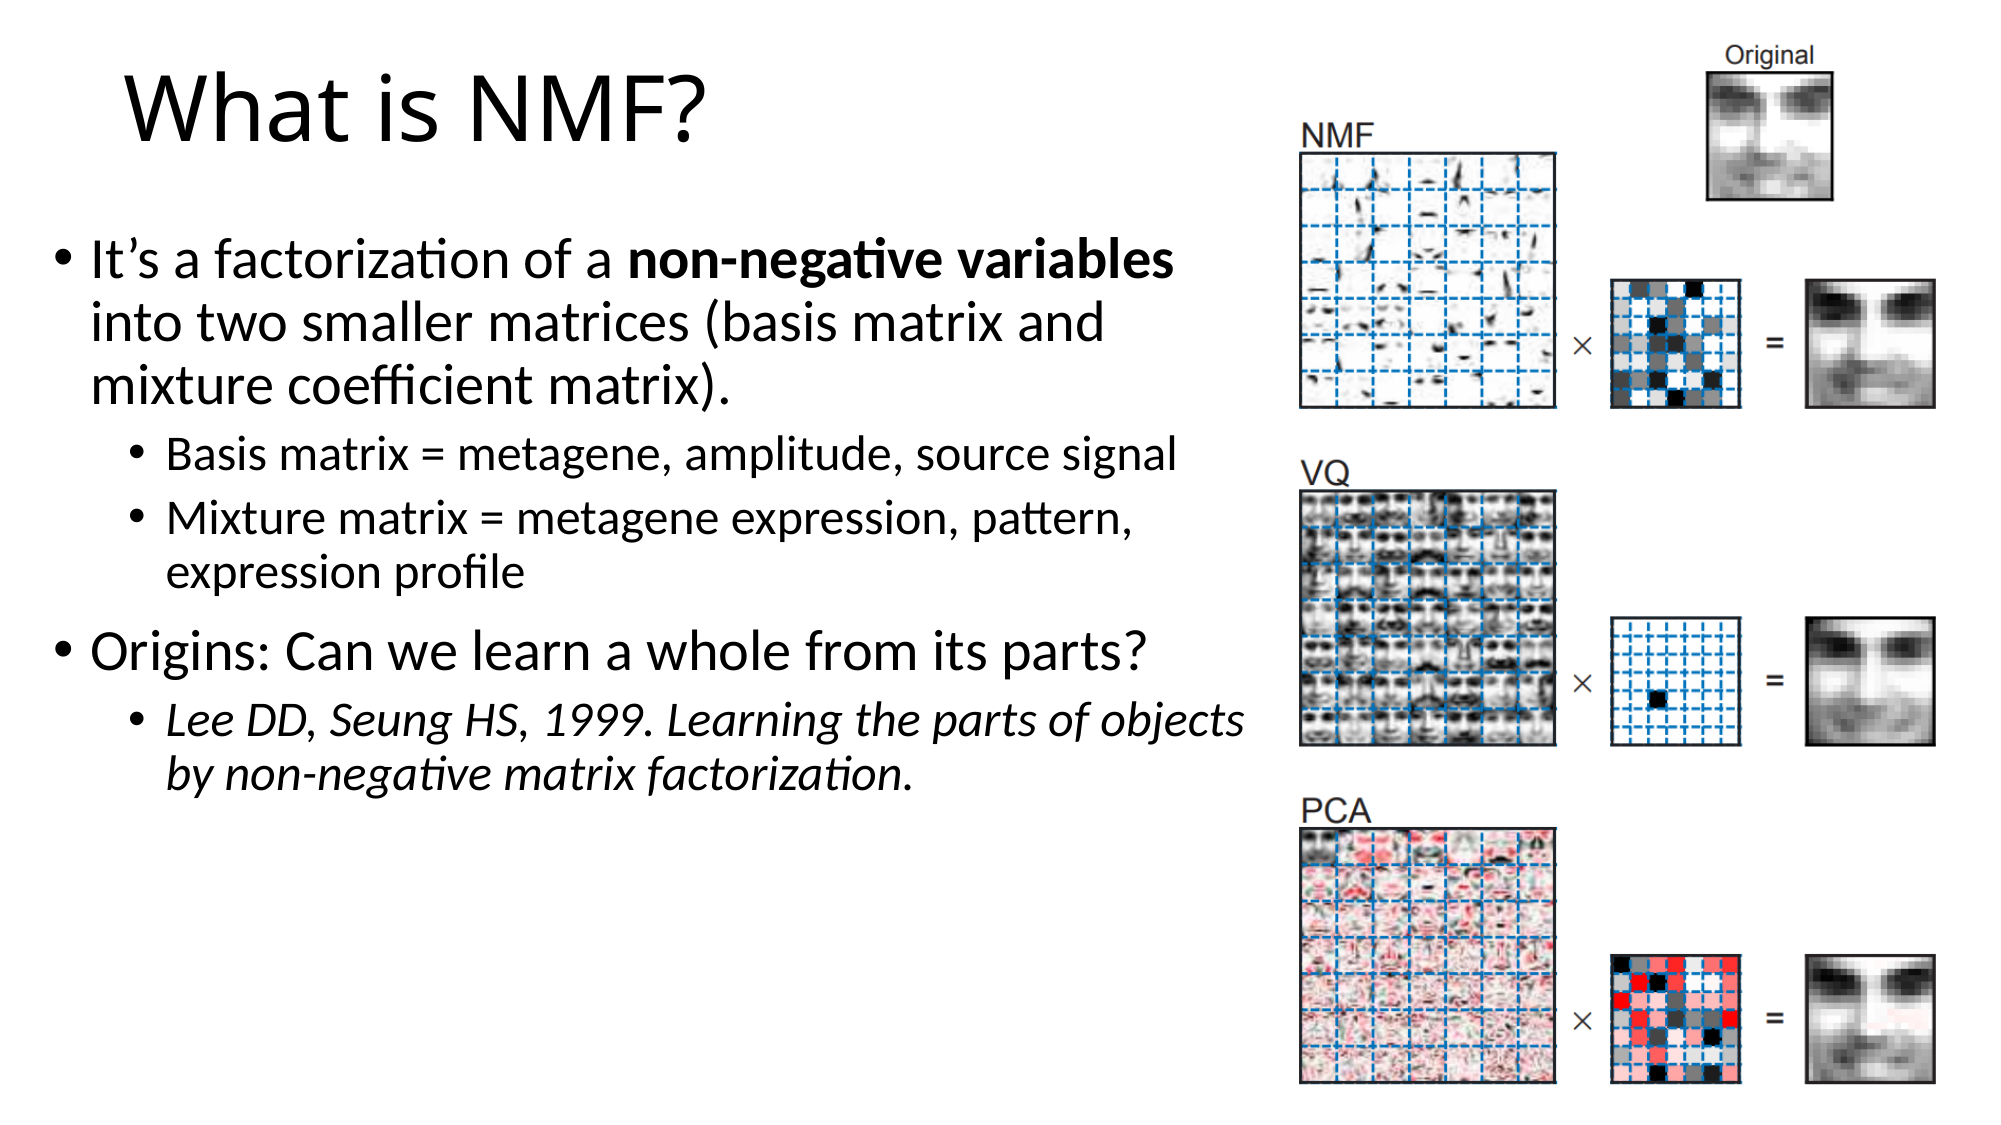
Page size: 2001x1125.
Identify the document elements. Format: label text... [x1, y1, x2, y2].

picture [1283, 31, 1962, 1101]
title What is NMF? [108, 3, 1834, 221]
list It’s a factorization of a non-negative variables into two smaller matrices (basis matrix and mixture coefficient matrix). Basis matrix = metagene, amplitude, source signal Mixture matrix = metagene expression, pattern, expression profile Origins: Can we learn a whole from its parts? Lee DD, Seung HS, 1999. Learning the parts of objects by non-negative matrix factorization. [38, 220, 1267, 1014]
